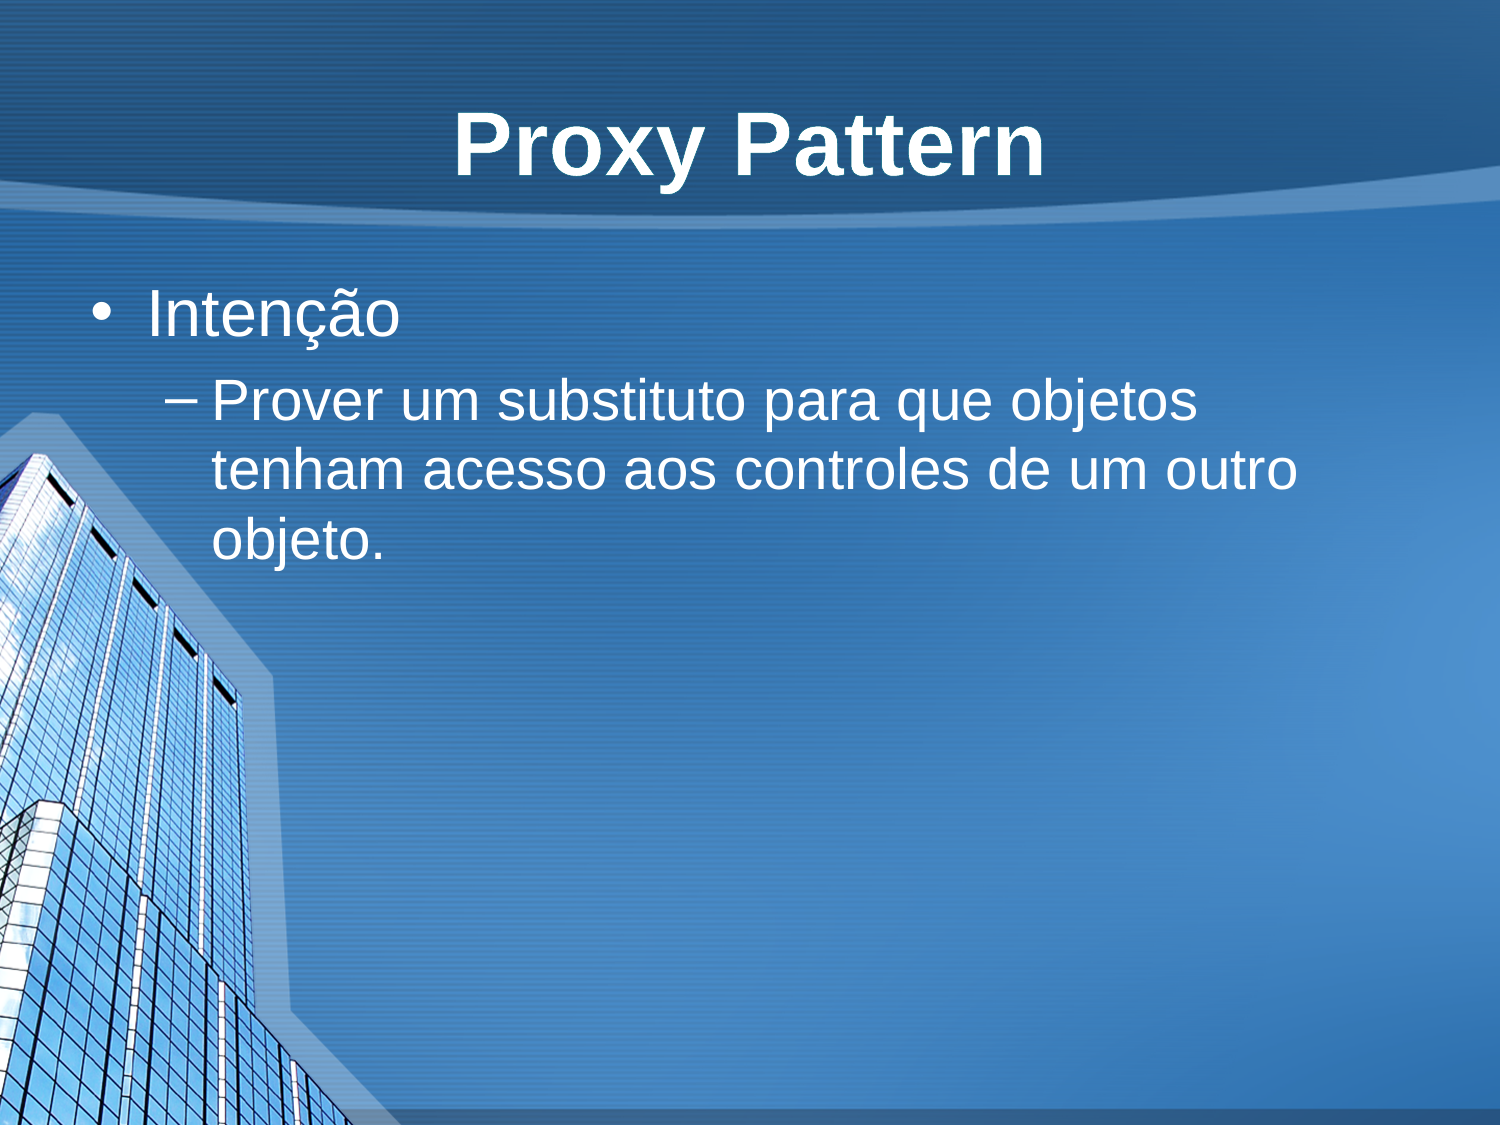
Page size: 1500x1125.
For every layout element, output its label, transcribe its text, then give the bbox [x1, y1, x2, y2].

picture [0, 0, 1500, 1125]
list Intenção Prover um substituto para que objetos tenham acesso aos controles de um outro objeto. [75, 262, 1425, 1005]
title Proxy Pattern [75, 45, 1425, 233]
